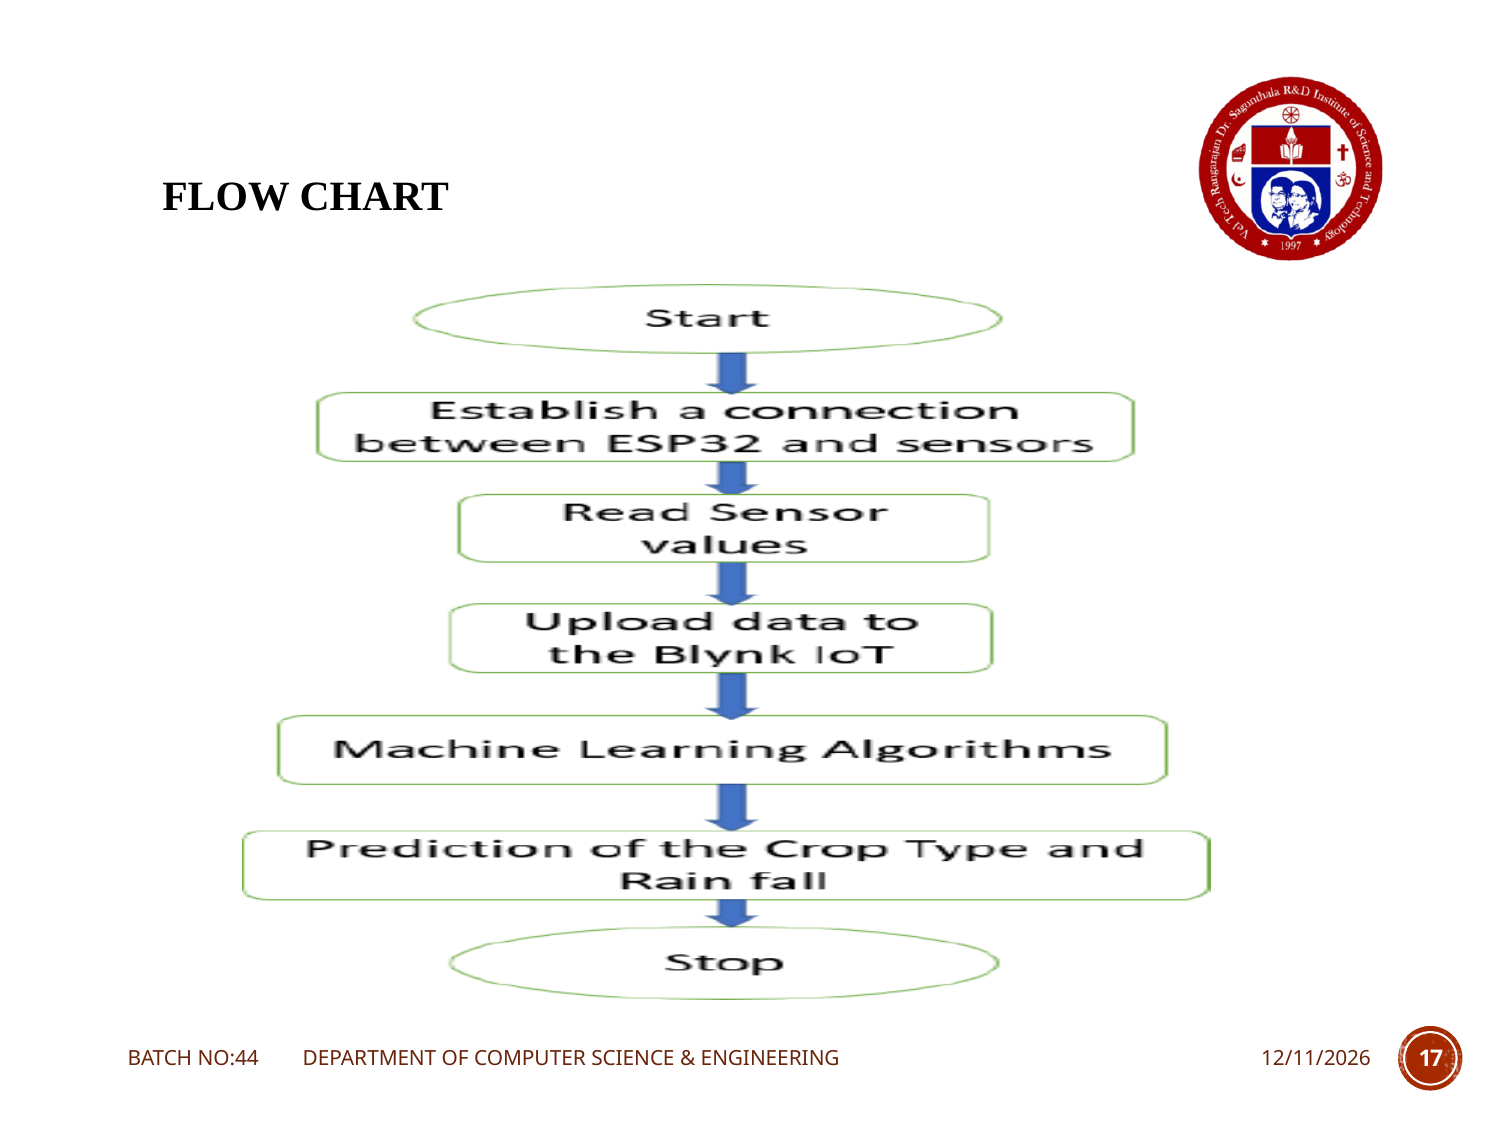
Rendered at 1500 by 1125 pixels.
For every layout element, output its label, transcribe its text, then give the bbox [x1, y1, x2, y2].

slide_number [982, 1028, 1386, 1089]
text_box FLOW CHART [147, 160, 891, 226]
picture [242, 284, 1211, 1000]
slide_number 17 [1391, 1028, 1471, 1089]
footer BATCH NO:44 DEPARTMENT OF COMPUTER SCIENCE & ENGINEERING [112, 1028, 891, 1089]
picture [1198, 76, 1383, 261]
